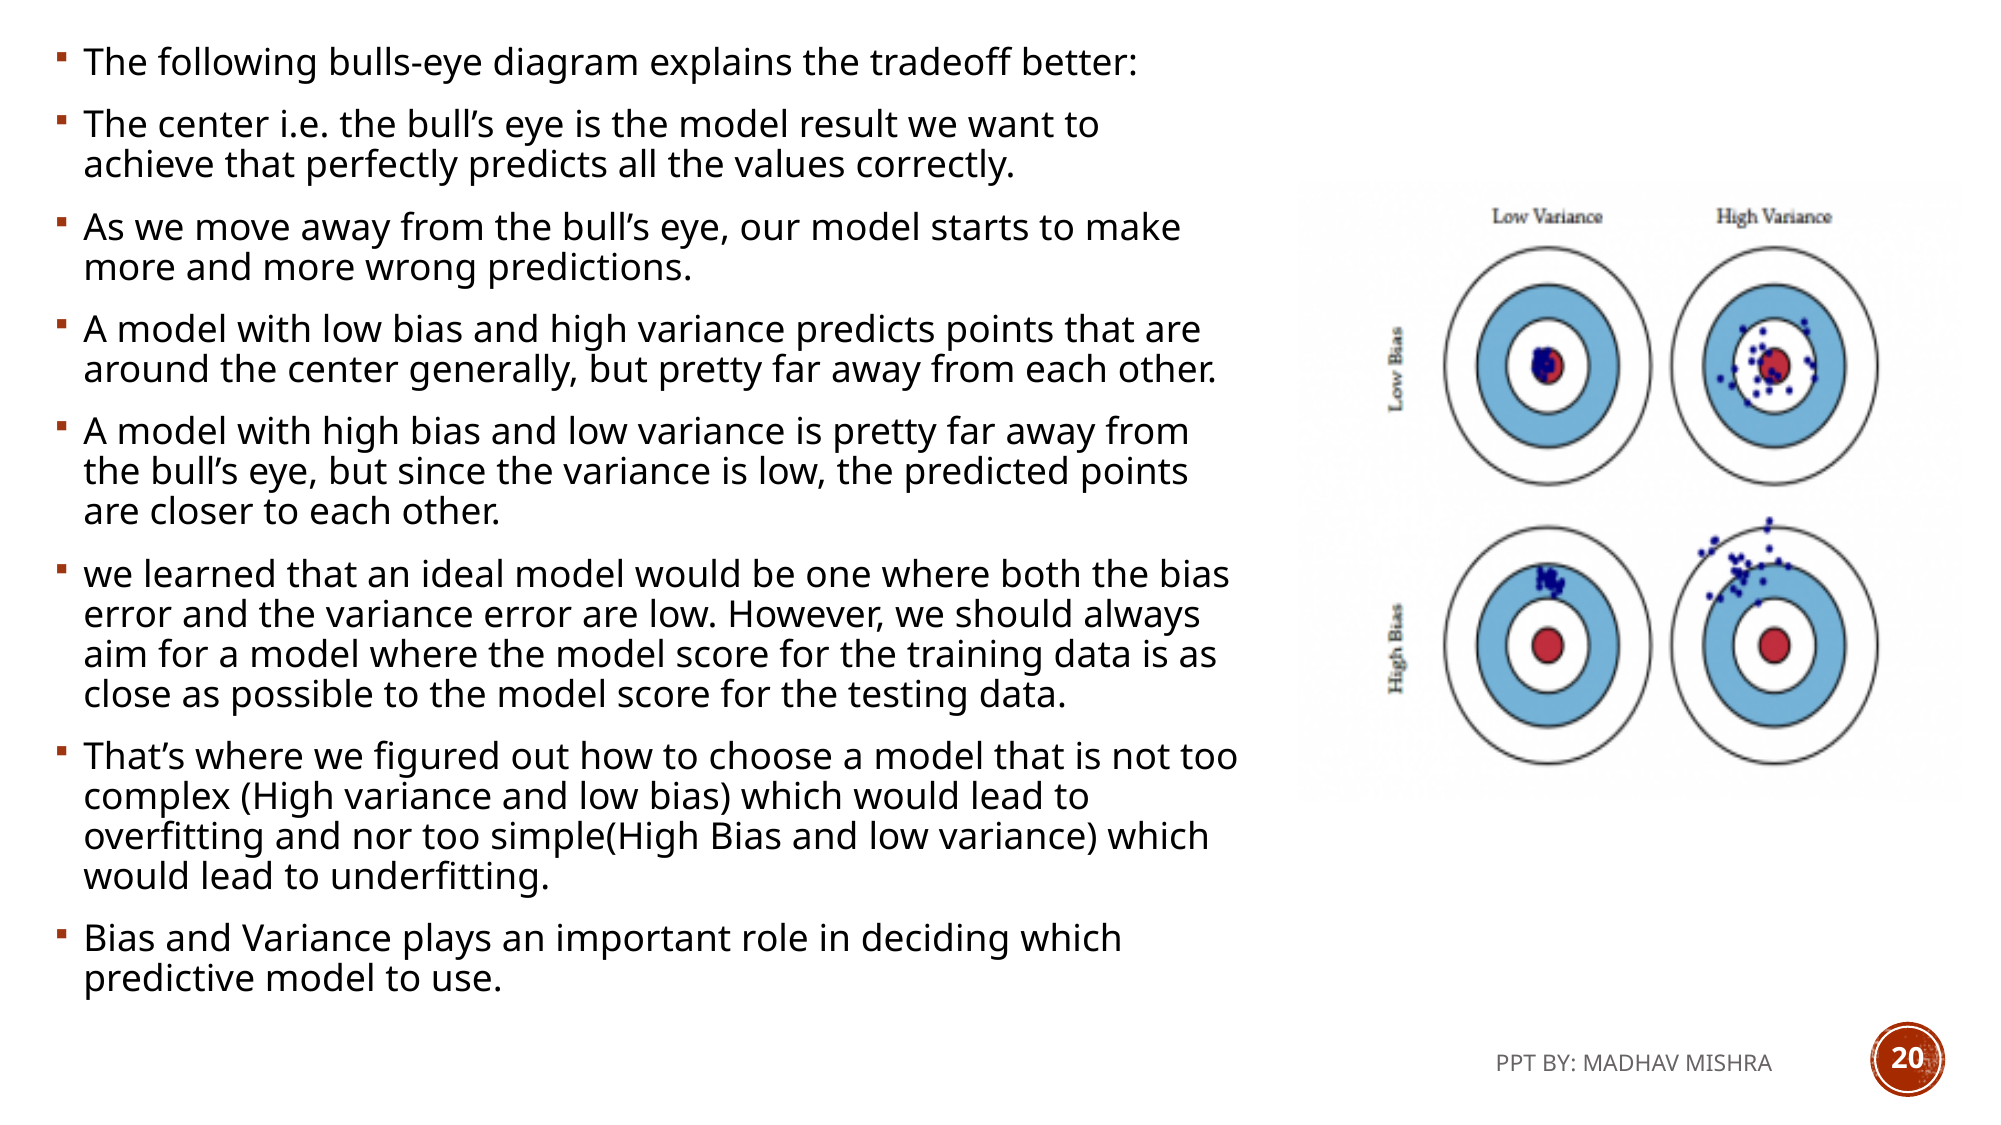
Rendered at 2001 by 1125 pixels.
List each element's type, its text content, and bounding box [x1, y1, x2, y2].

footer PPT BY: MADHAV MISHRA [1480, 1032, 1819, 1093]
list The following bulls-eye diagram explains the tradeoff better: The center i.e. the bull’s eye is the model result we want to achieve that perfectly predicts all the values correctly. As we move away from the bull’s eye, our model starts to make more and more wrong predictions. A model with low bias and high variance predicts points that are around the center generally, but pretty far away from each other. A model with high bias and low variance is pretty far away from the bull’s eye, but since the variance is low, the predicted points are closer to each other. we learned that an ideal model would be one where both the bias error and the variance error are low. However, we should always aim for a model where the model score for the training data is as close as possible to the model score for the testing data. That’s where we figured out how to choose a model that is not too complex (High variance and low bias) which would lead to overfitting and nor too simple(High Bias and low variance) which would lead to underfitting. Bias and Variance plays an important role in deciding which predictive model to use. [39, 36, 1256, 1067]
picture [1298, 181, 1961, 801]
slide_number 20 [1855, 1028, 1961, 1089]
